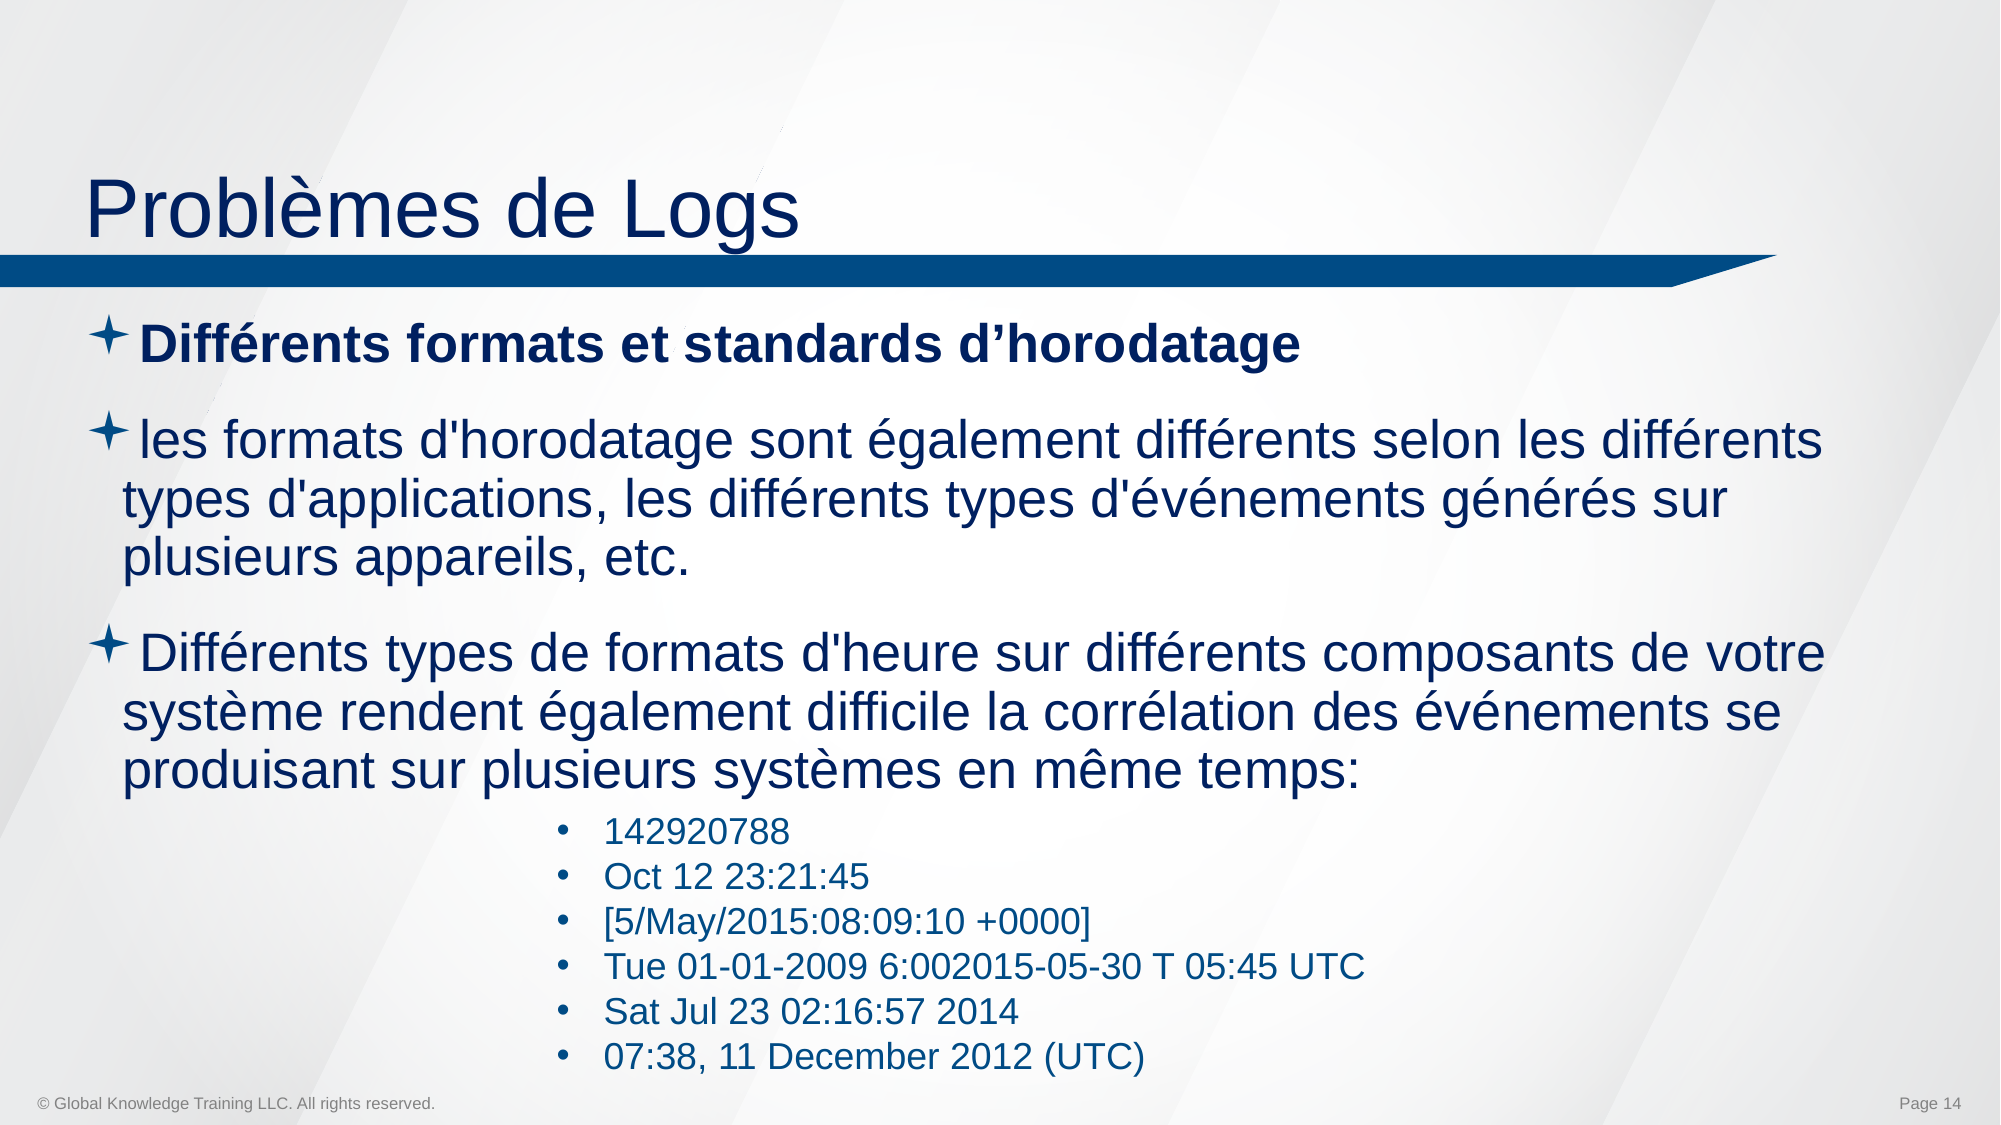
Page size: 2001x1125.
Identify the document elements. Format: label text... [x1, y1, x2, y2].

title Problèmes de Logs [84, 46, 1678, 264]
list Différents formats et standards d’horodatage les formats d'horodatage sont également différents selon les différents types d'applications, les différents types d'événements générés sur plusieurs appareils, etc. Différents types de formats d'heure sur différents composants de votre système rendent également difficile la corrélation des événements se produisant sur plusieurs systèmes en même temps: [84, 308, 1920, 1088]
text_box 142920788 Oct 12 23:21:45 [5/May/2015:08:09:10 +0000] Tue 01-01-2009 6:002015-05-30 T 05:45 UTC Sat Jul 23 02:16:57 2014 07:38, 11 December 2012 (UTC) [541, 799, 1542, 1085]
